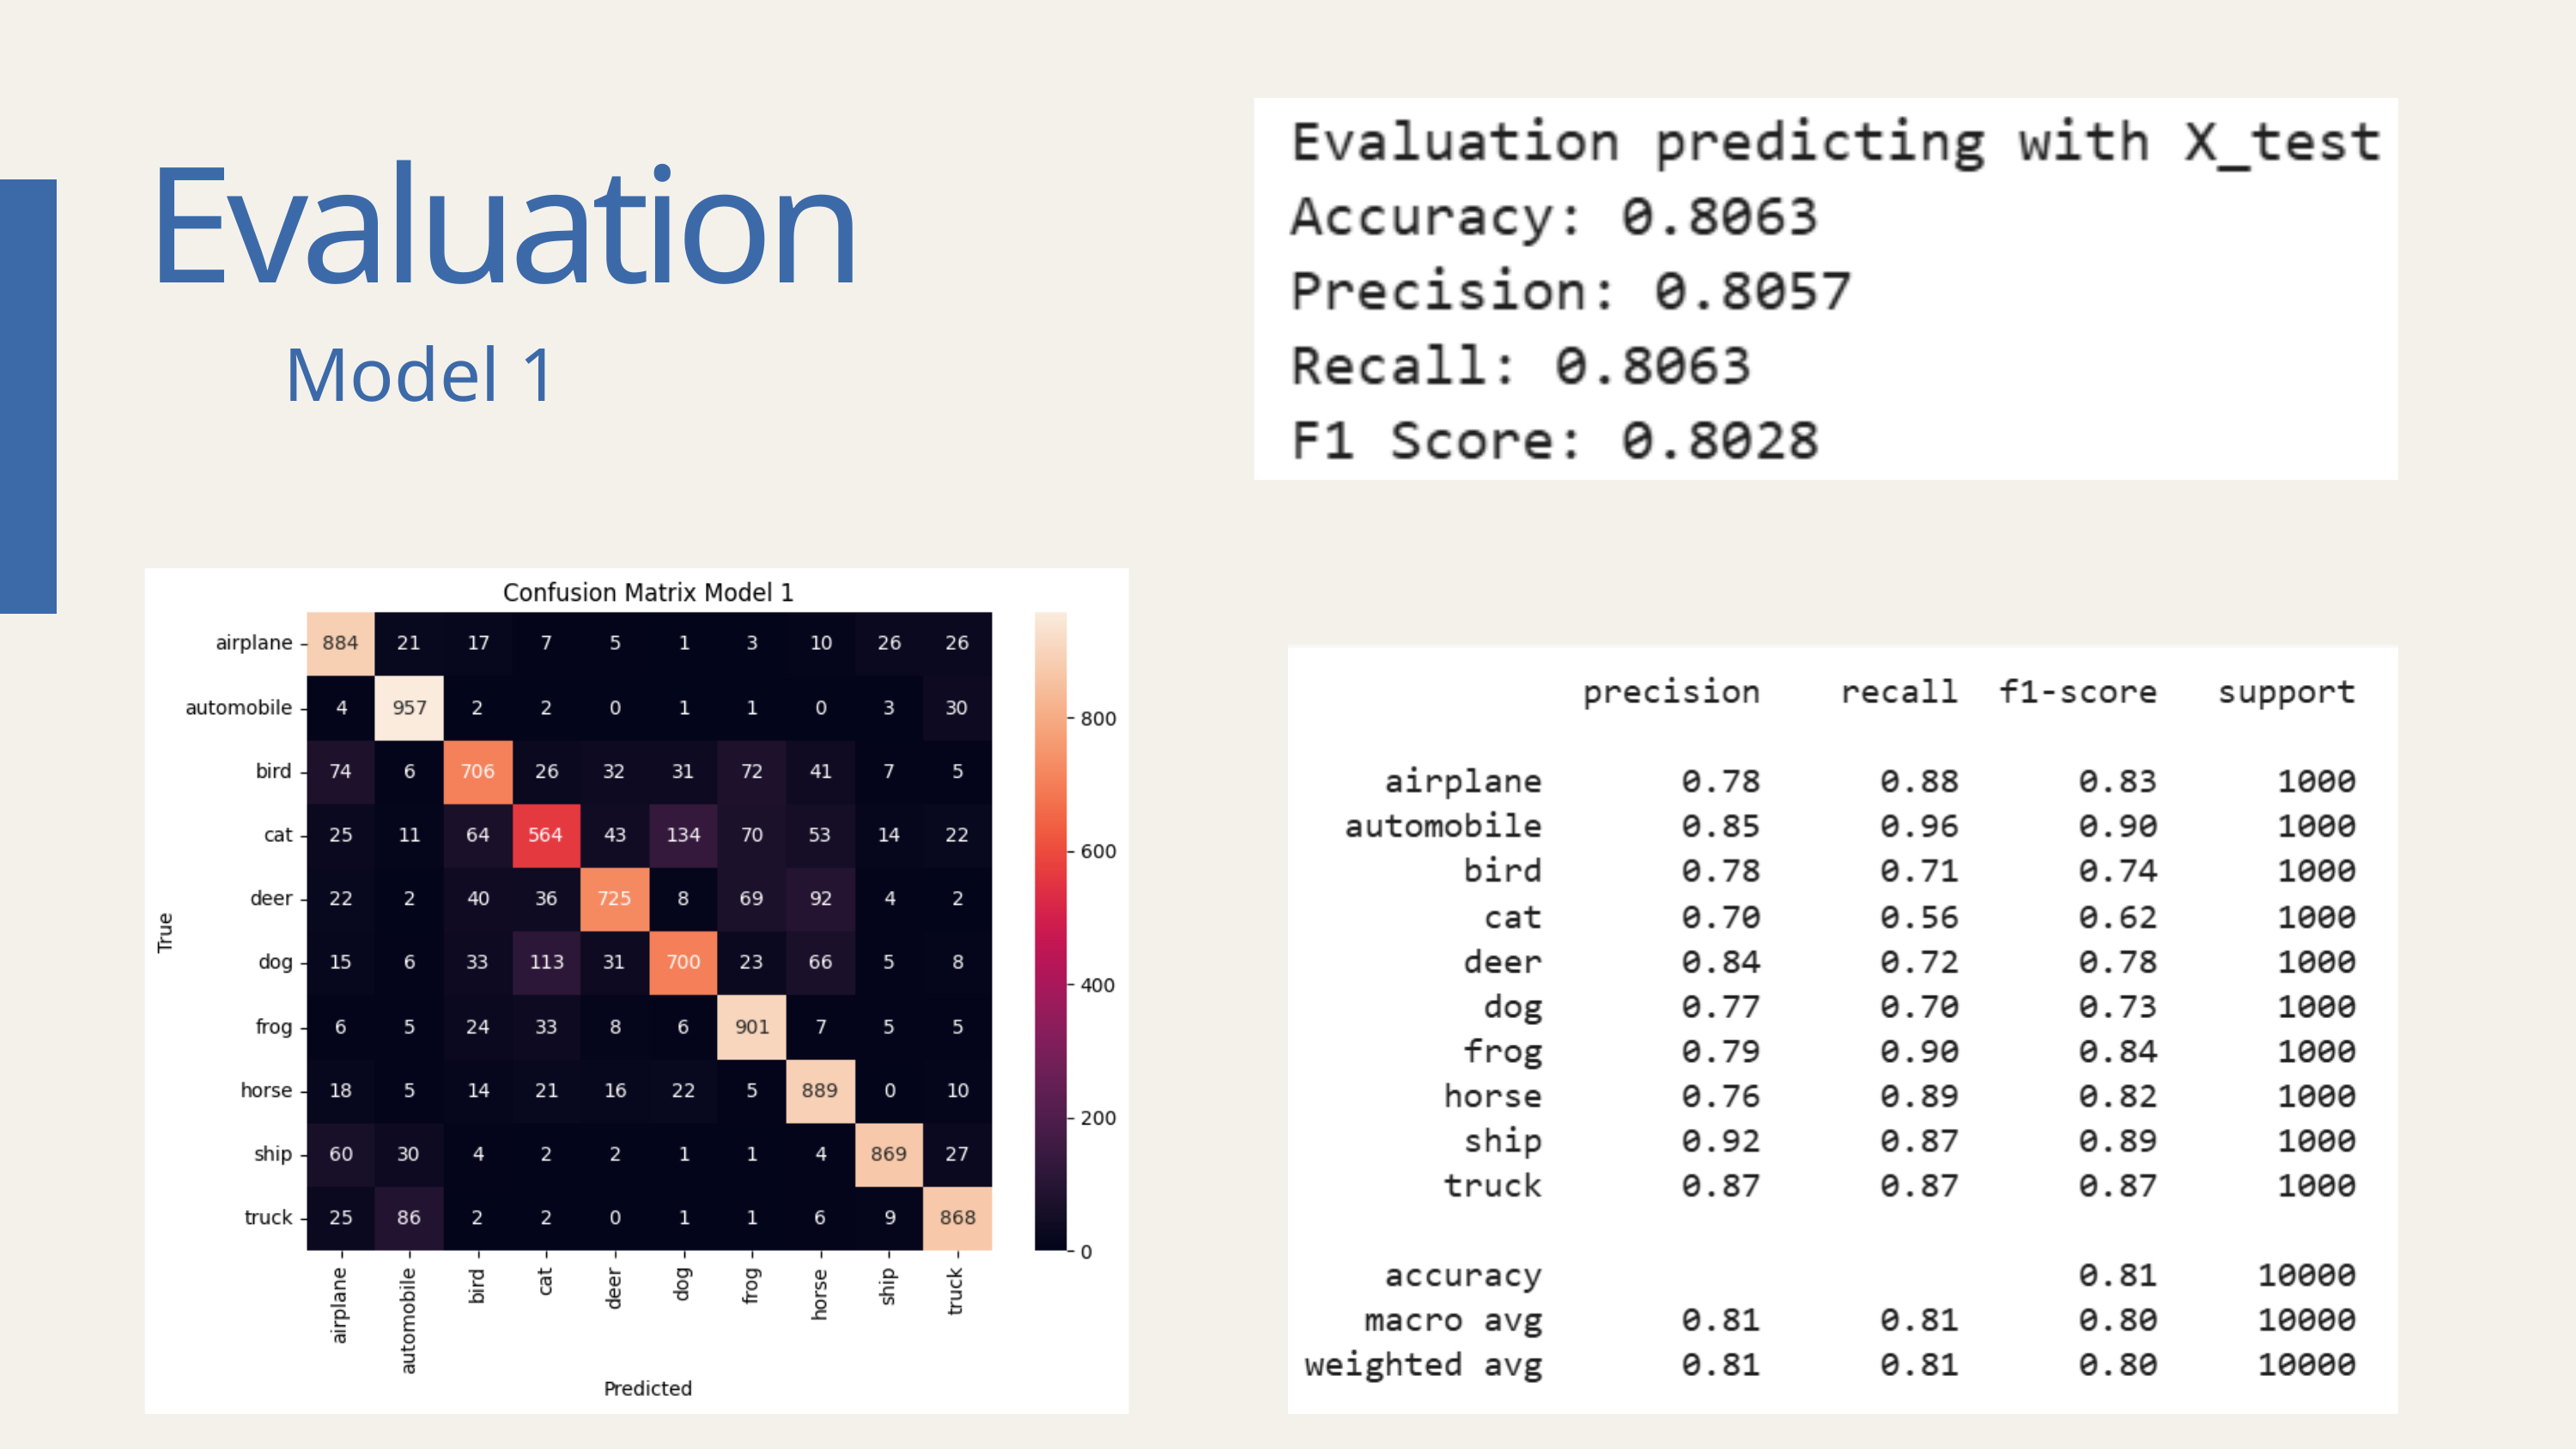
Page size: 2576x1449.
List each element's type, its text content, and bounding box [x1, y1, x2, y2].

text_box [1254, 98, 2398, 480]
text_box Model 1 [283, 324, 1059, 416]
text_box [1287, 645, 2398, 1414]
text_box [0, 179, 57, 615]
text_box Evaluation [144, 172, 1197, 315]
text_box [144, 568, 1129, 1414]
